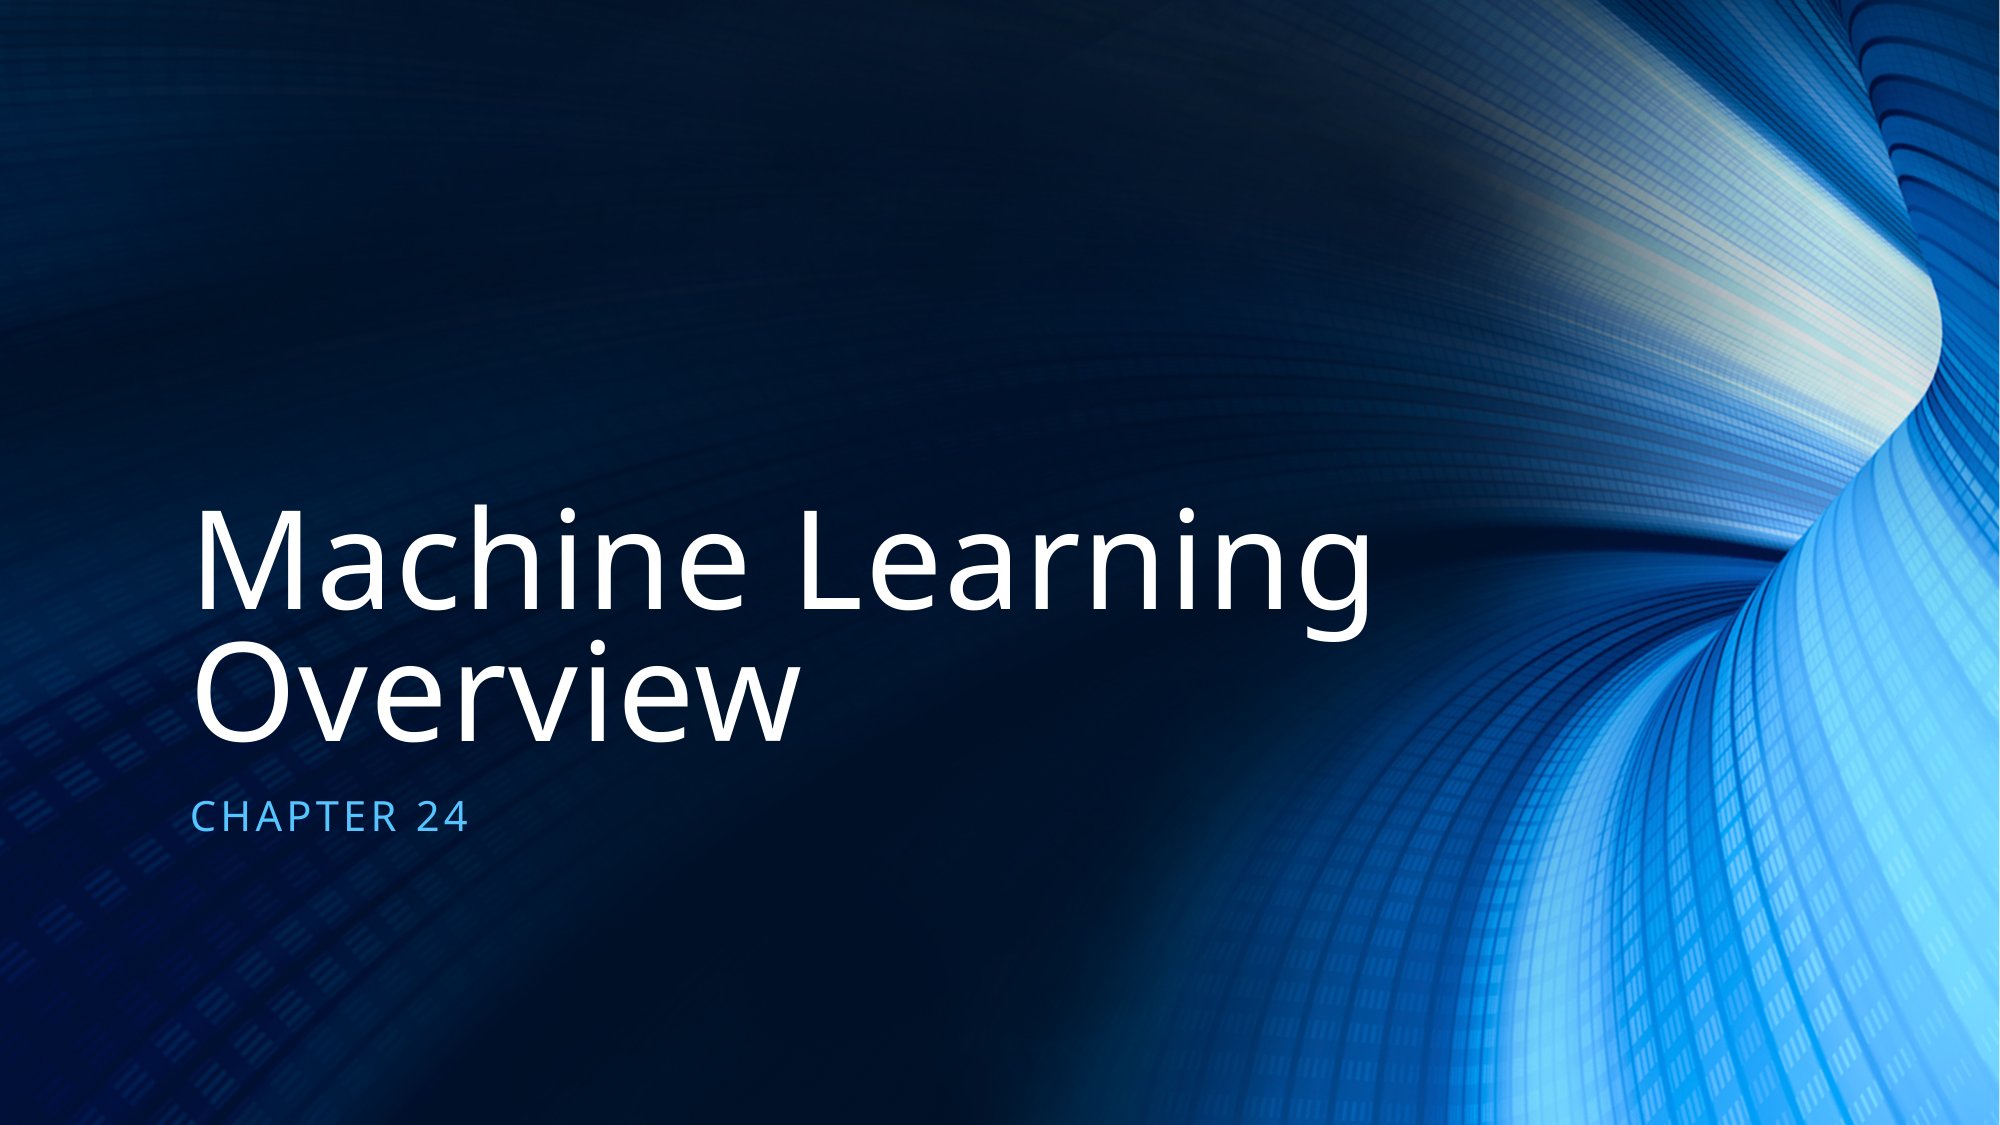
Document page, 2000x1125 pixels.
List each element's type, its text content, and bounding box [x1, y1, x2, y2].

title Machine Learning Overview [174, 299, 1525, 775]
picture [0, 0, 2000, 1125]
subtitle Chapter 24 [174, 787, 1525, 988]
